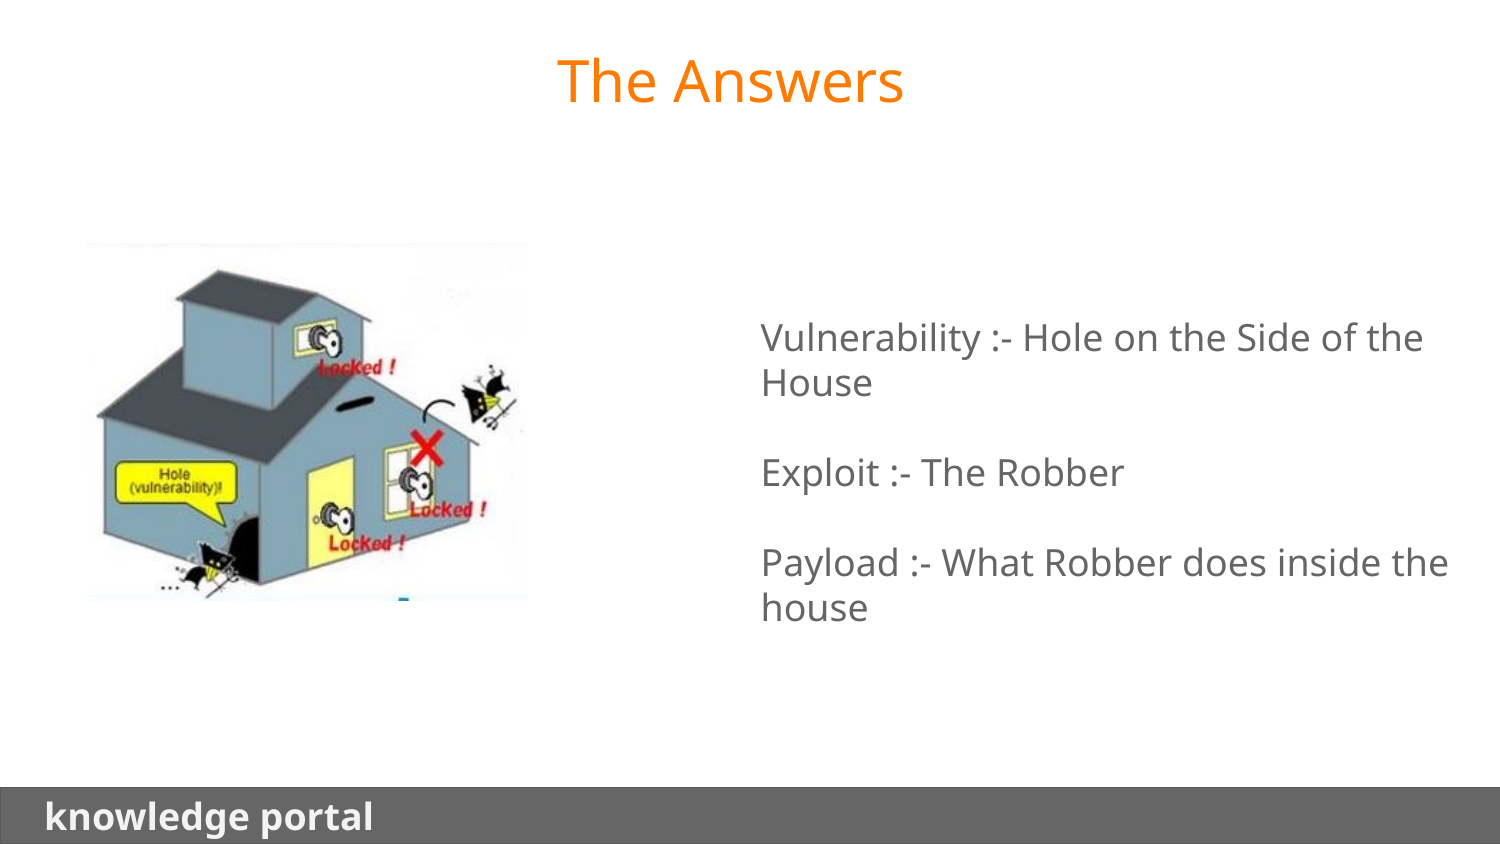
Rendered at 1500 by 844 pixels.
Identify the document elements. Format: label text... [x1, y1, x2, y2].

picture [87, 242, 527, 601]
text_box Vulnerability :- Hole on the Side of the House Exploit :- The Robber Payload :- What Robber does inside the house [745, 253, 1471, 754]
text_box knowledge portal [0, 787, 1500, 844]
subtitle The Answers [25, 29, 1438, 539]
